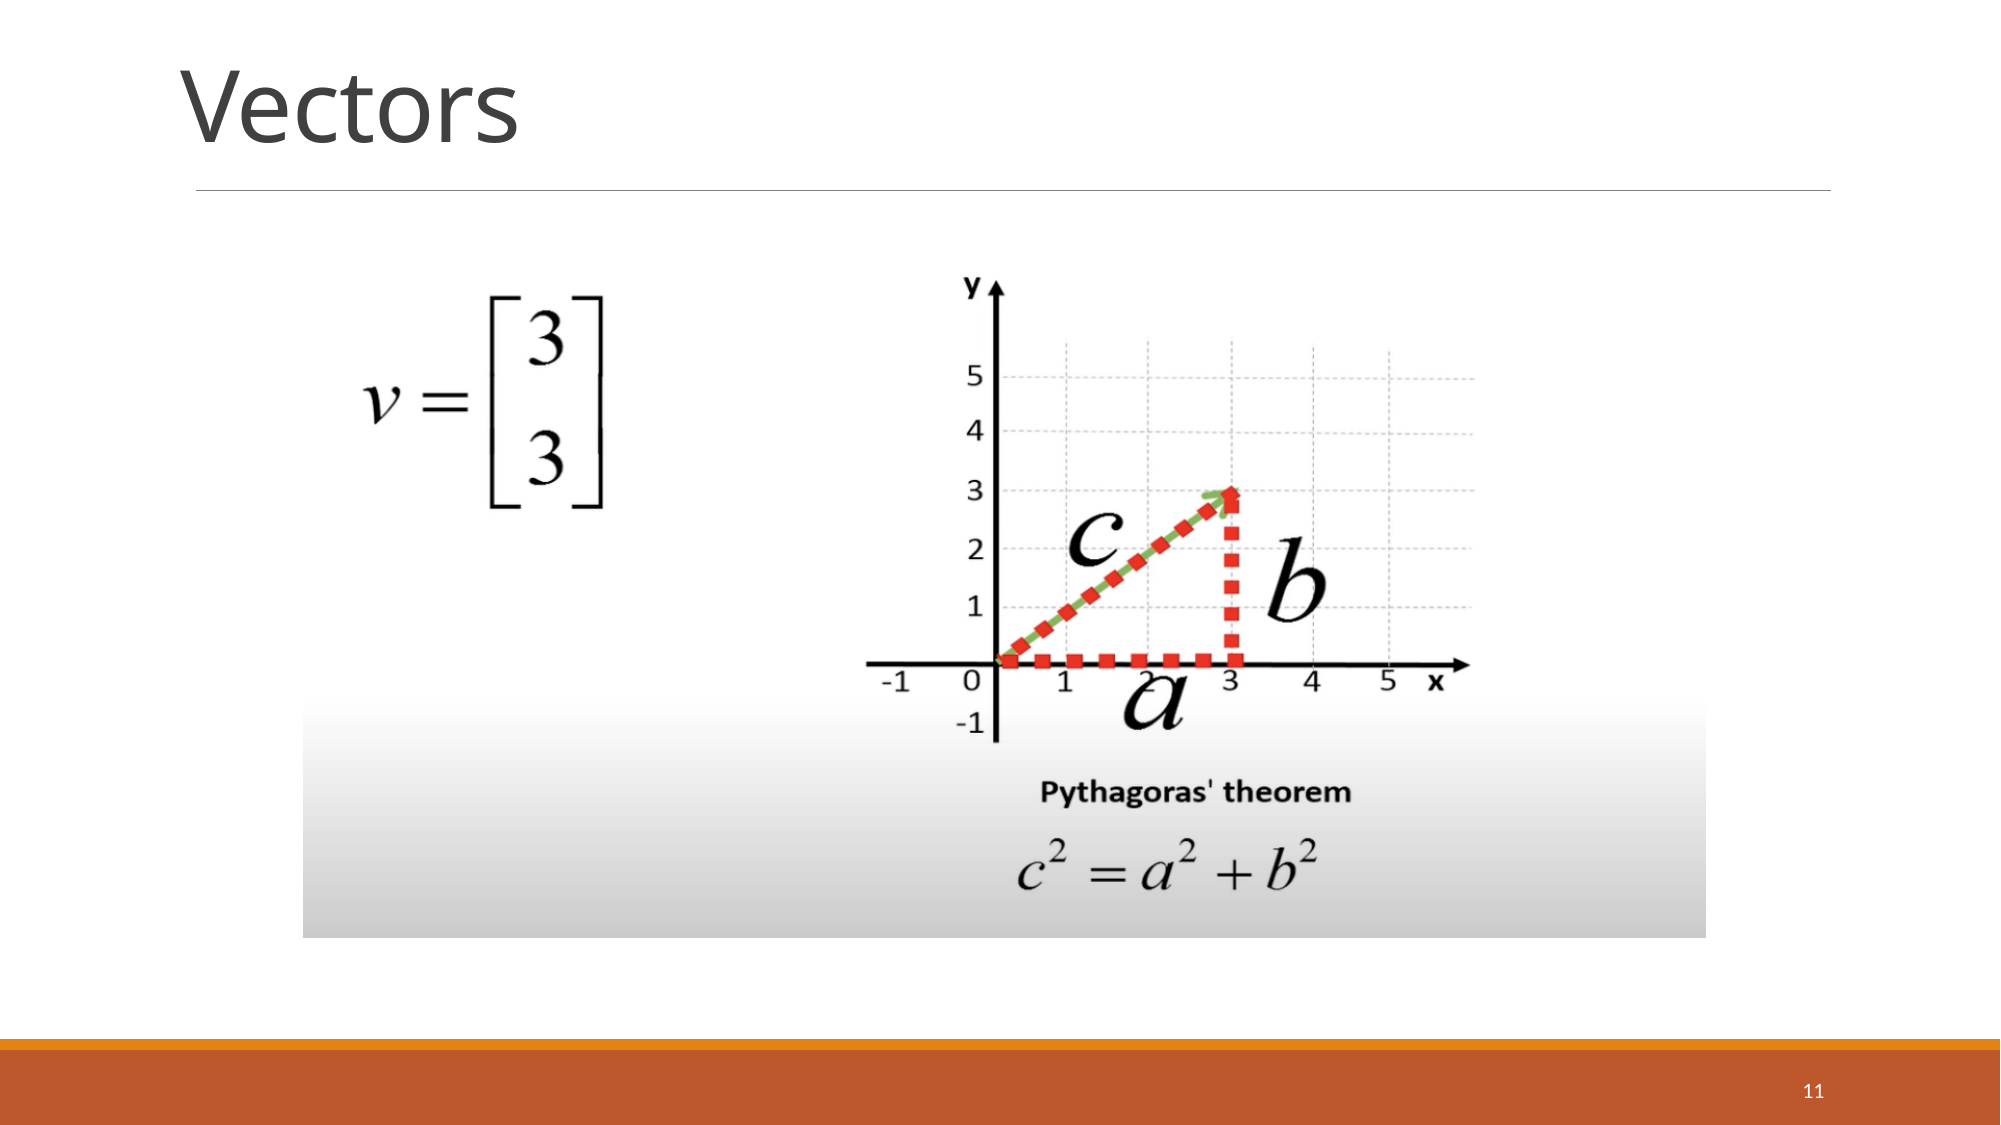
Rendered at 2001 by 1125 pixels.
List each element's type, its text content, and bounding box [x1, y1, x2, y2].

slide_number 11 [1624, 1059, 1840, 1120]
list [303, 251, 1707, 939]
title Vectors [165, 8, 1815, 171]
